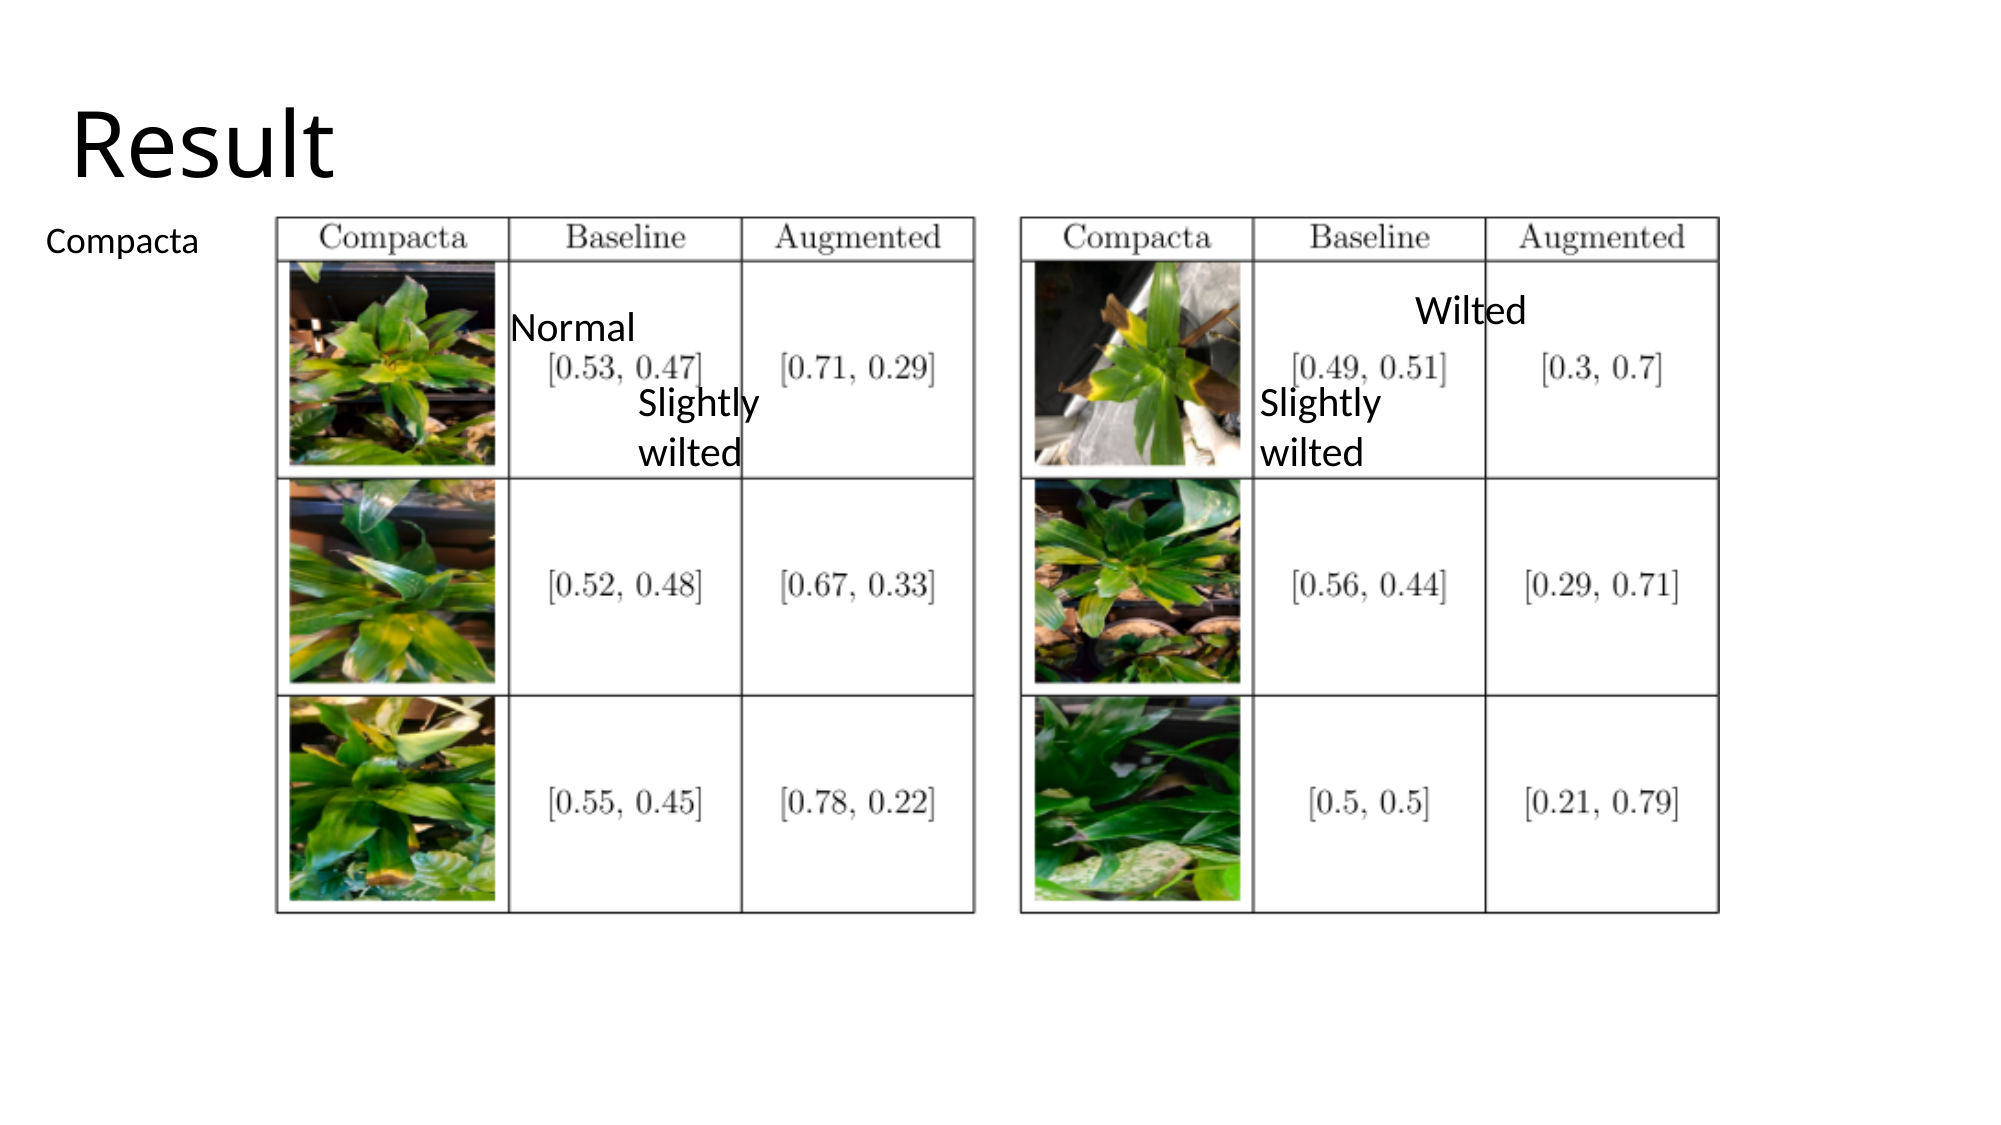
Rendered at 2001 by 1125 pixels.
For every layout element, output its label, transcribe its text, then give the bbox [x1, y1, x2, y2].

picture [266, 206, 1720, 916]
title Result [54, 89, 1132, 208]
text_box Compacta [31, 208, 215, 269]
